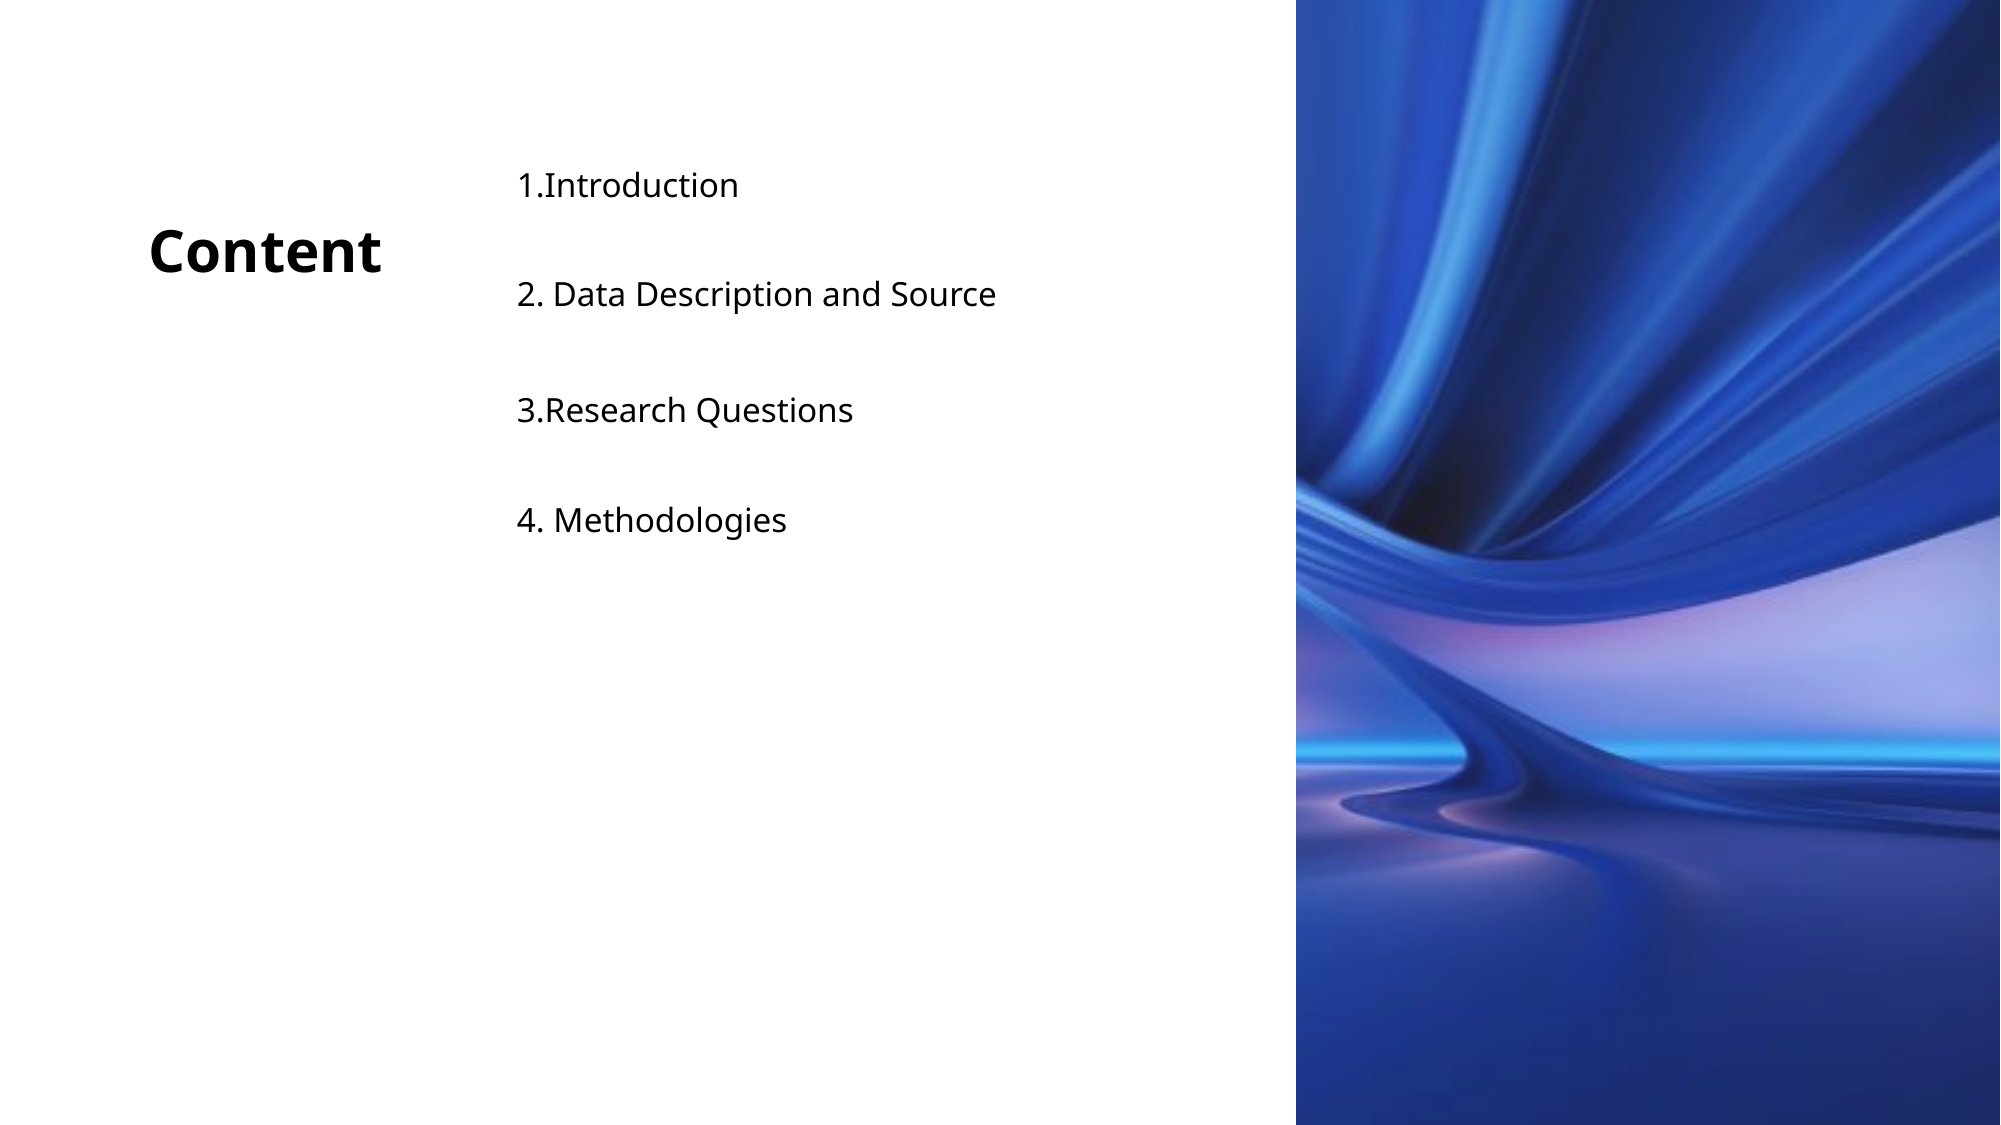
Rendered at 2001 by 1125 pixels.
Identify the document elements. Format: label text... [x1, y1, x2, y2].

title 1.Introduction [514, 161, 1036, 270]
text_box Data Description and Source 3.Research Questions [514, 270, 1036, 429]
text_box Content [146, 212, 395, 285]
text_box 4. Methodologies [514, 497, 807, 540]
picture [1296, 0, 2000, 1125]
